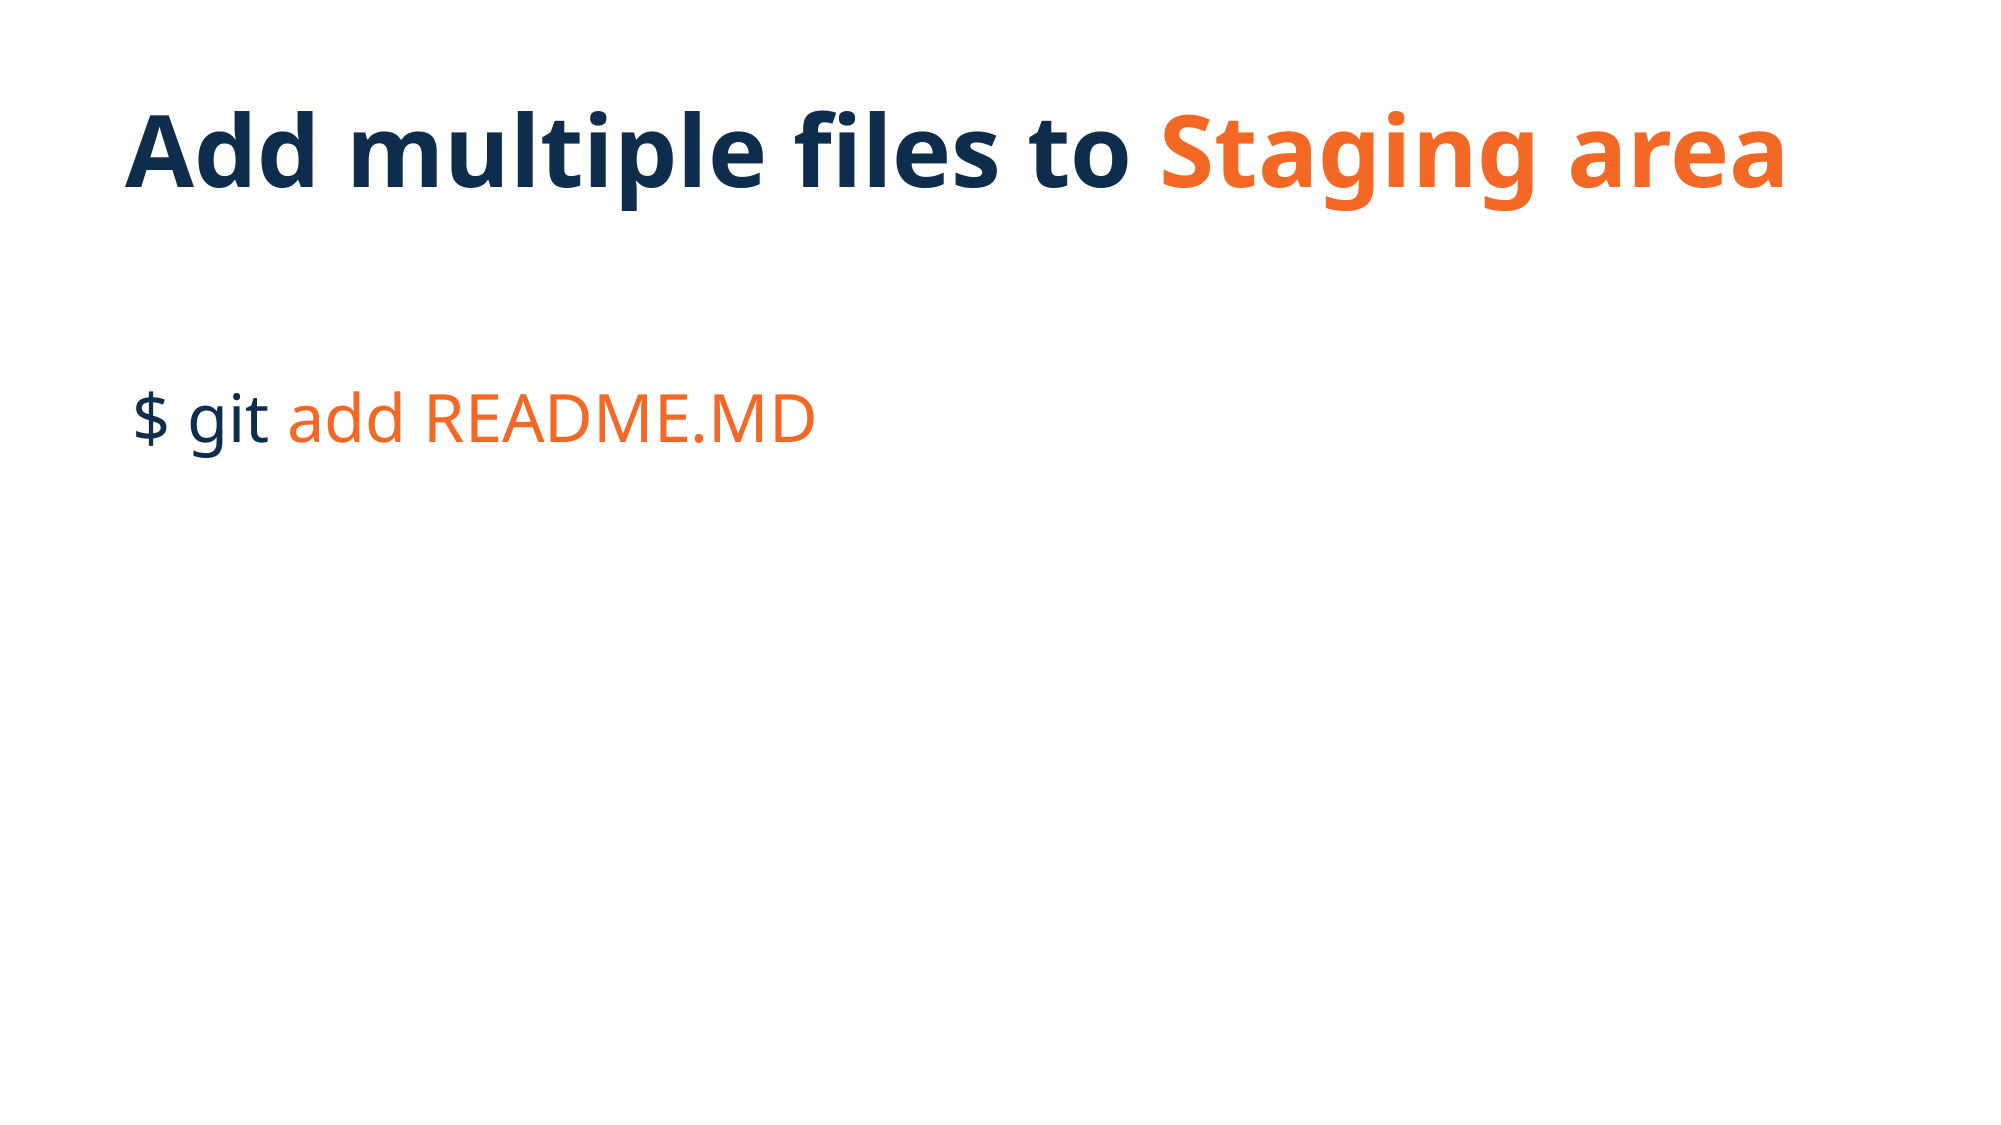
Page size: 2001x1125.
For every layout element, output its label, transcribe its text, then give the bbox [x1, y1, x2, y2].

text_box Add multiple files to Staging area [124, 87, 1984, 208]
text_box $ git add README.MD [117, 368, 914, 464]
